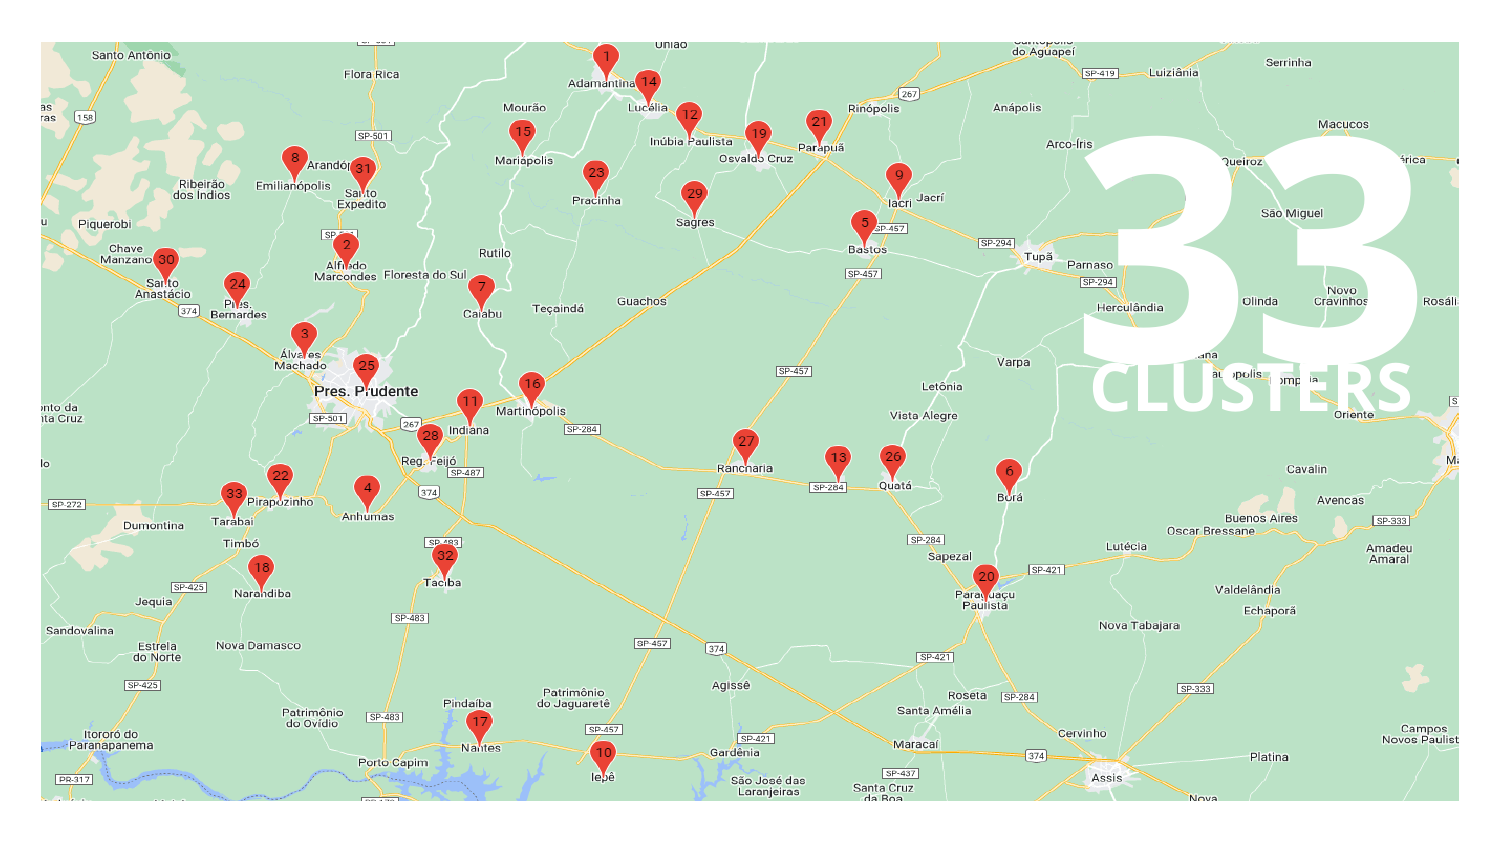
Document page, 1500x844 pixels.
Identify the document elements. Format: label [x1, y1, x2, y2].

picture [40, 42, 1460, 802]
